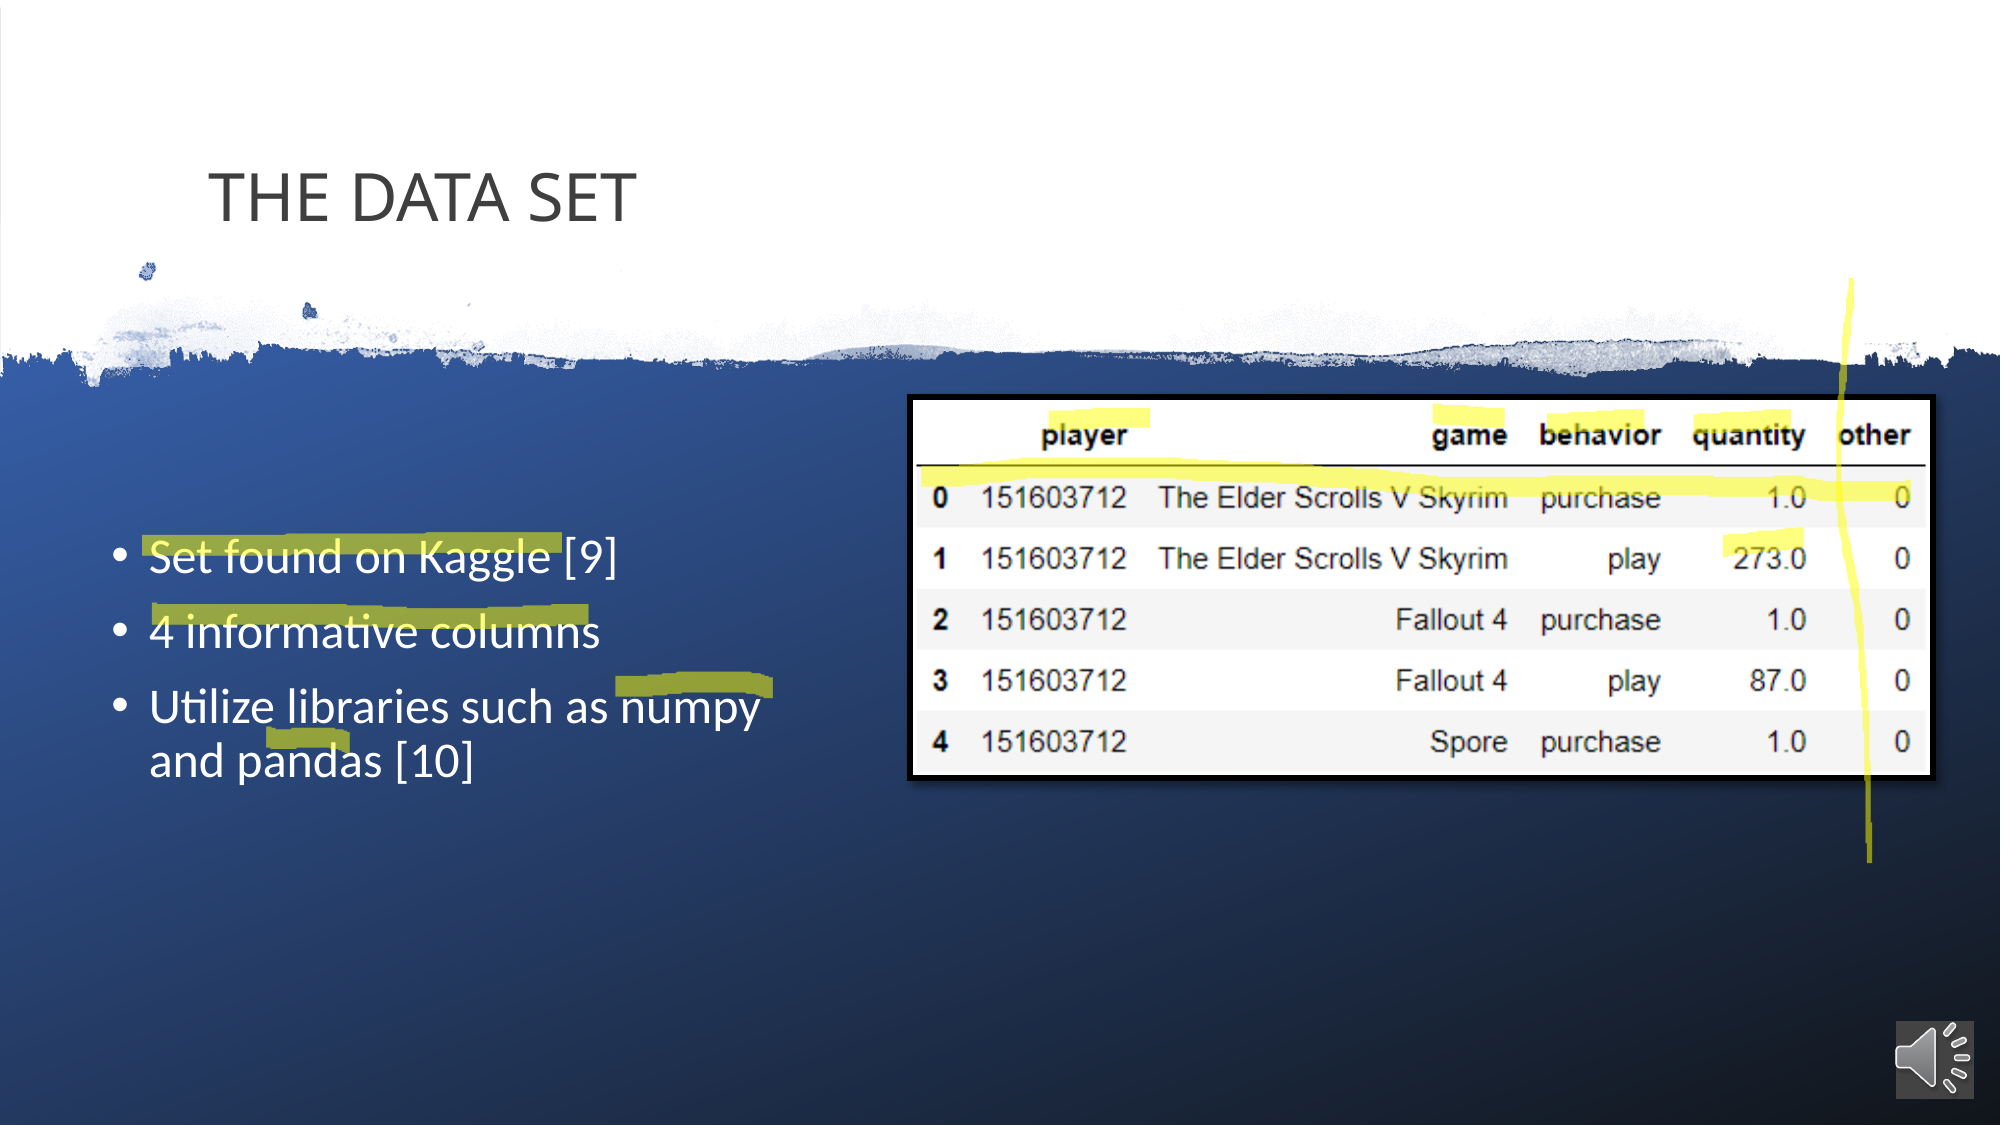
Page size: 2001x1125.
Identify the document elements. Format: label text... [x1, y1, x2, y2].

picture [1894, 1019, 1975, 1100]
text_box [0, 501, 2000, 1125]
picture [142, 400, 1930, 885]
list Set found on Kaggle [9] 4 informative columns Utilize libraries such as numpy and pandas [10] [96, 501, 817, 985]
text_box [0, 0, 2000, 501]
